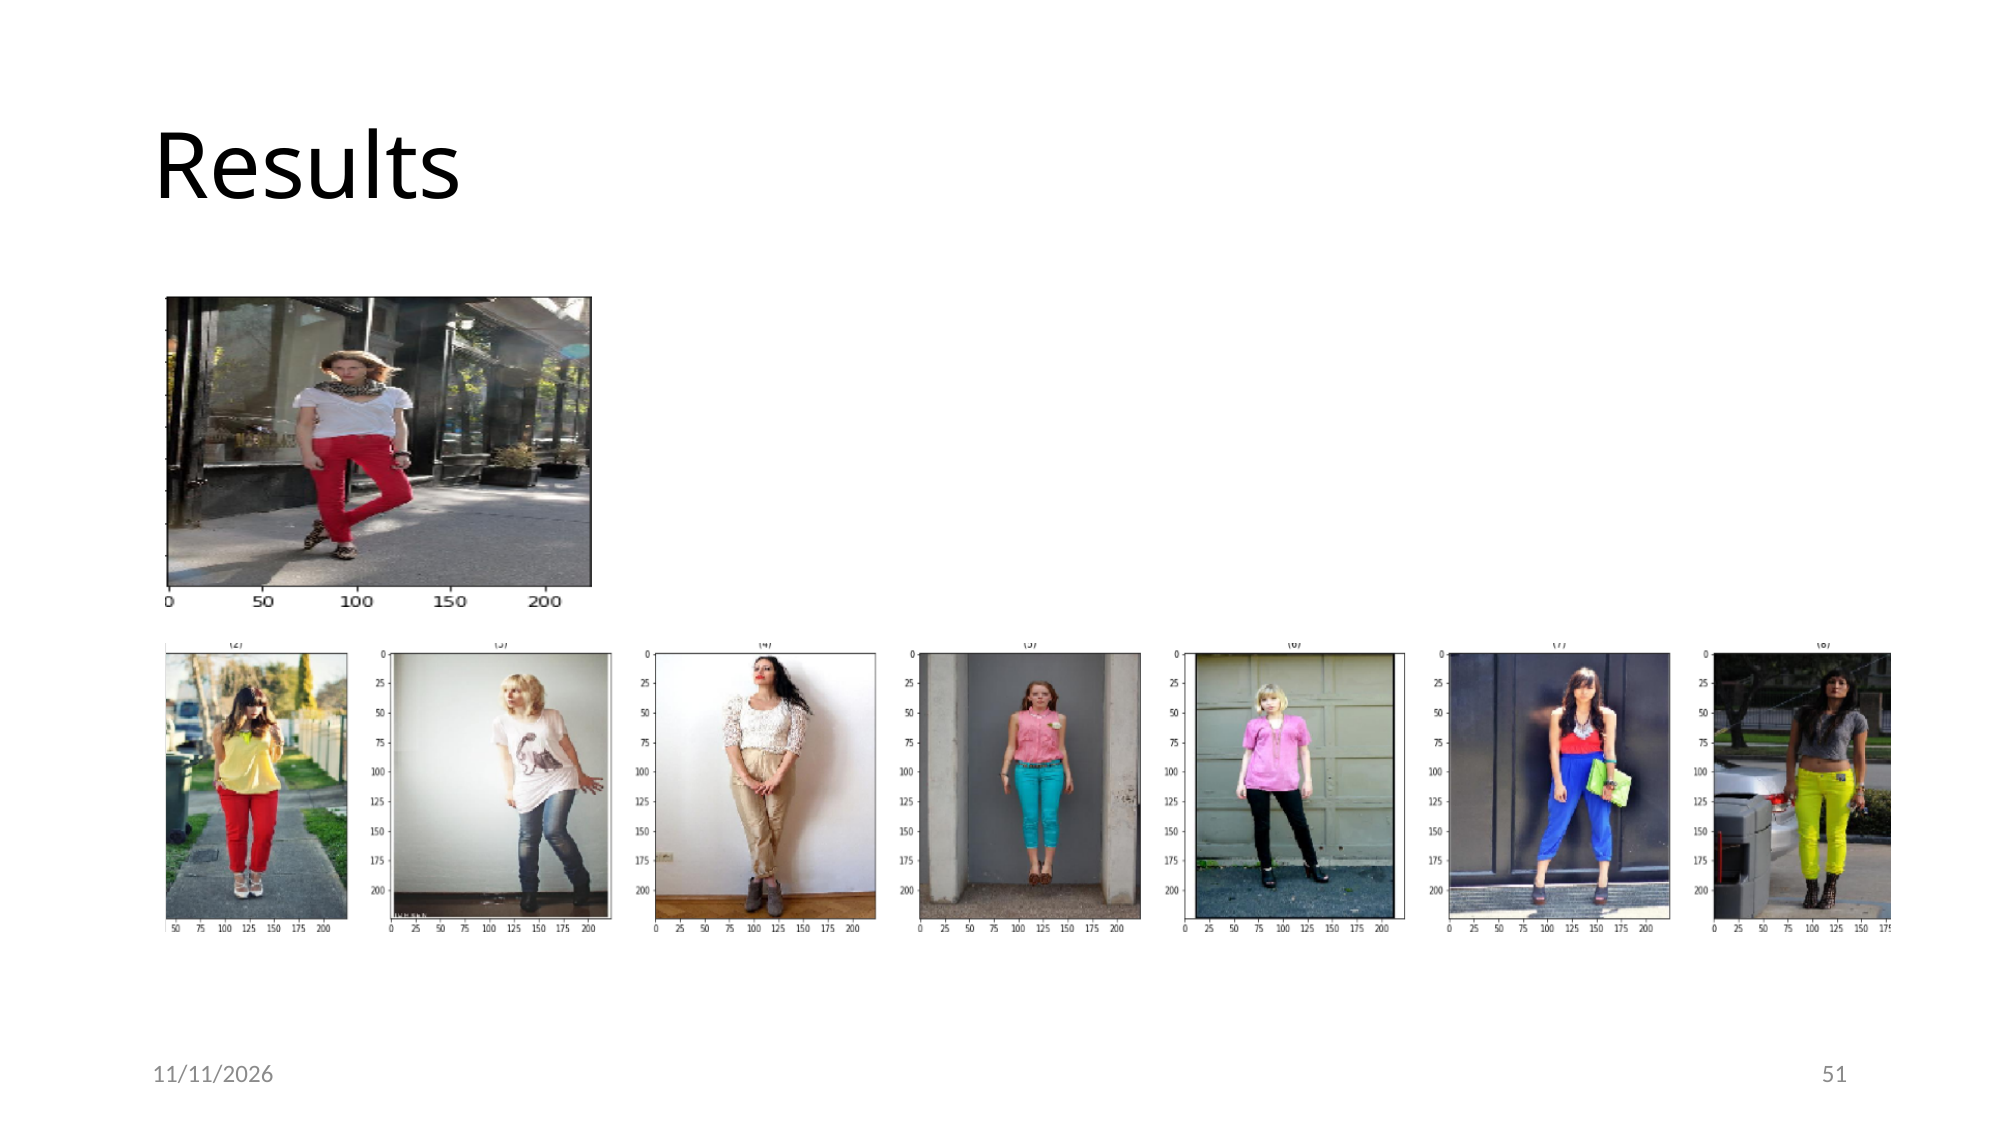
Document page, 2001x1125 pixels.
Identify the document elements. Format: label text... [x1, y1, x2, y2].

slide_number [137, 1042, 588, 1103]
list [165, 643, 1891, 932]
slide_number 51 [1412, 1042, 1863, 1103]
title Results [137, 59, 1863, 278]
picture [165, 294, 592, 607]
